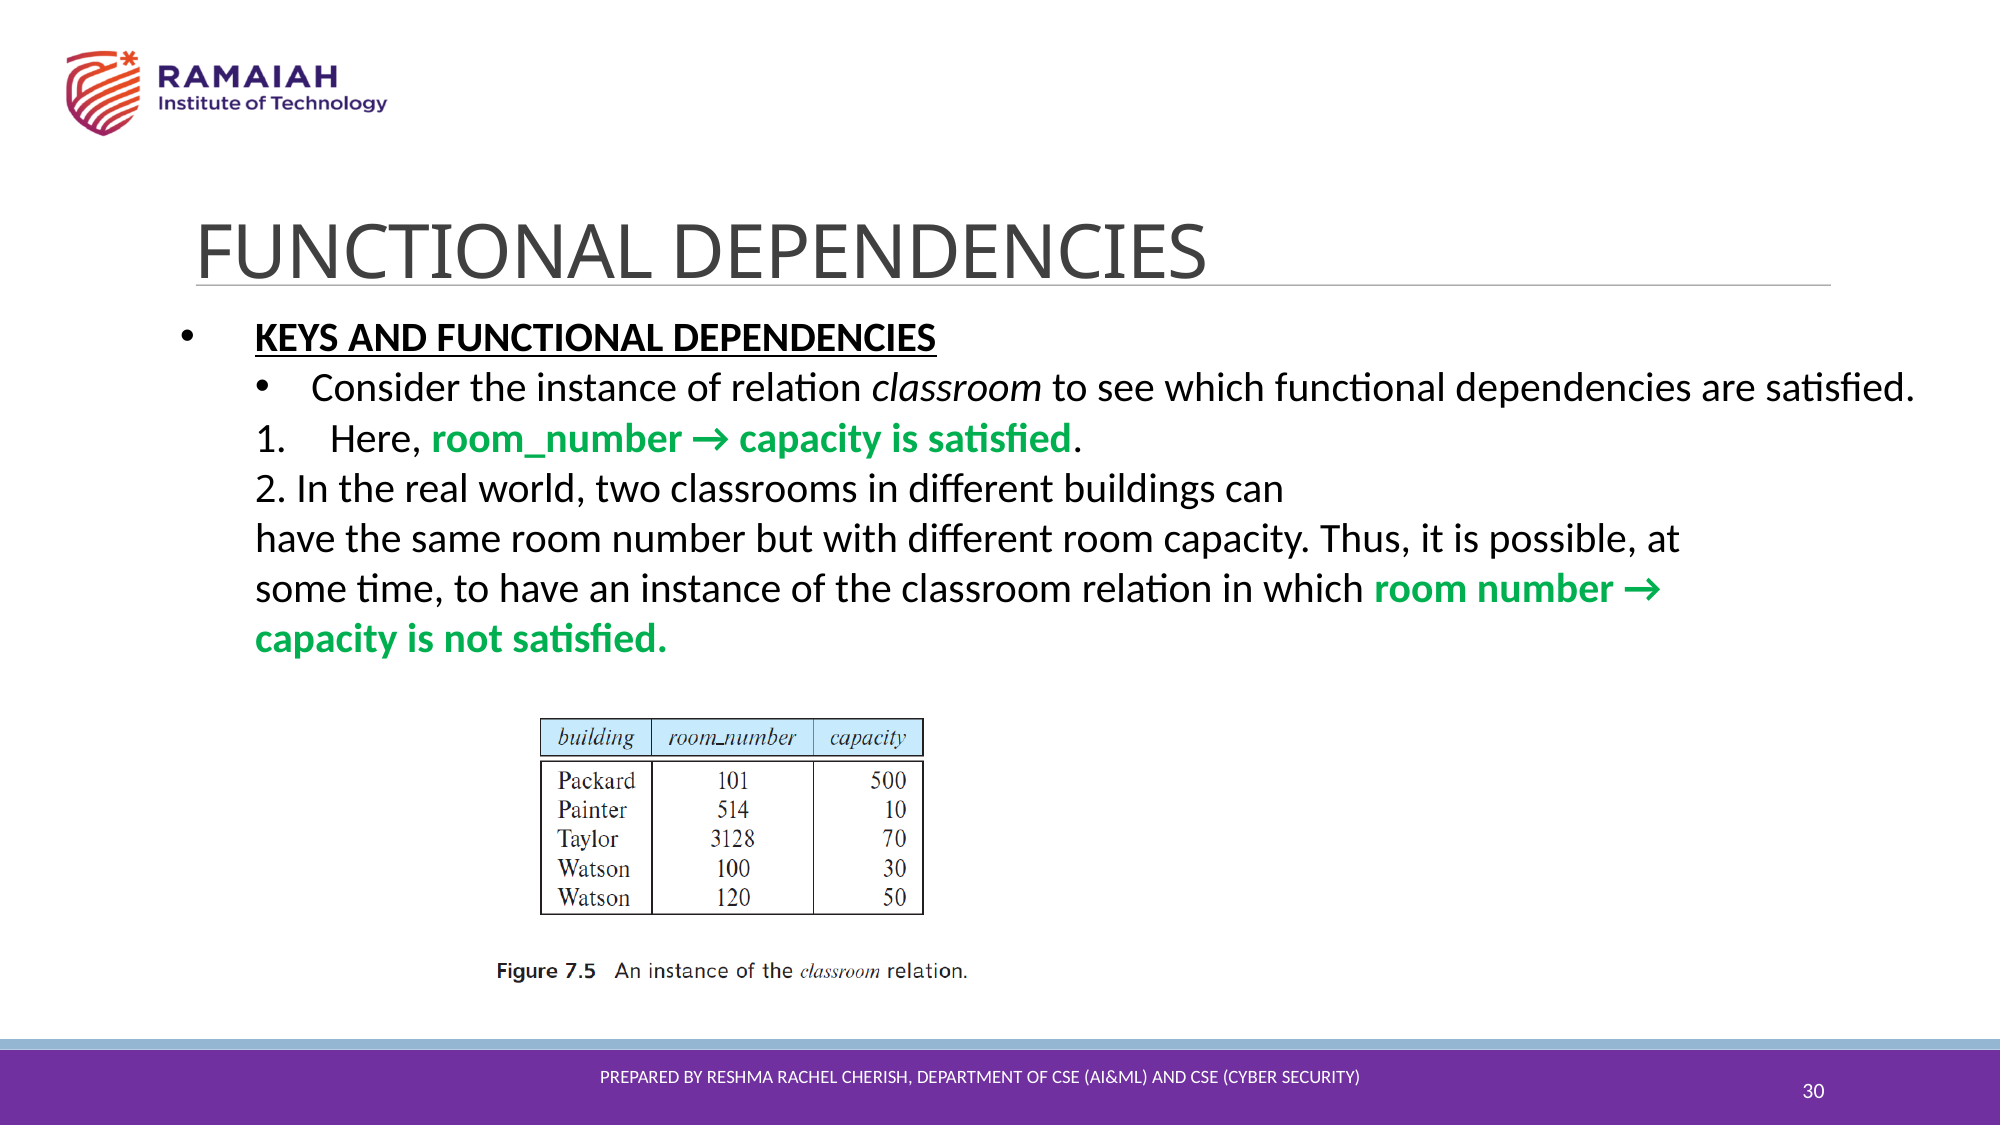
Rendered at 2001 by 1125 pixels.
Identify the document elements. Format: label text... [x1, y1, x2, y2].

text_box Prepared By reshma Rachel cherish, Department of CSE (ai&ml) and CSE (Cyber security) [584, 1068, 1376, 1125]
text_box KEYS AND FUNCTIONAL DEPENDENCIES Consider the instance of relation classroom to see which functional dependencies are satisfied. Here, room_number → capacity is satisfied. 2. In the real world, two classrooms in different buildings can have the same room number but with different room capacity. Thus, it is possible, at some time, to have an instance of the classroom relation in which room number → capacity is not satisfied. [180, 302, 1964, 1015]
picture [470, 698, 972, 983]
text_box FUNCTIONAL DEPENDENCIES [180, 142, 1830, 302]
text_box 30 [1624, 1059, 1840, 1120]
picture [28, 5, 429, 166]
